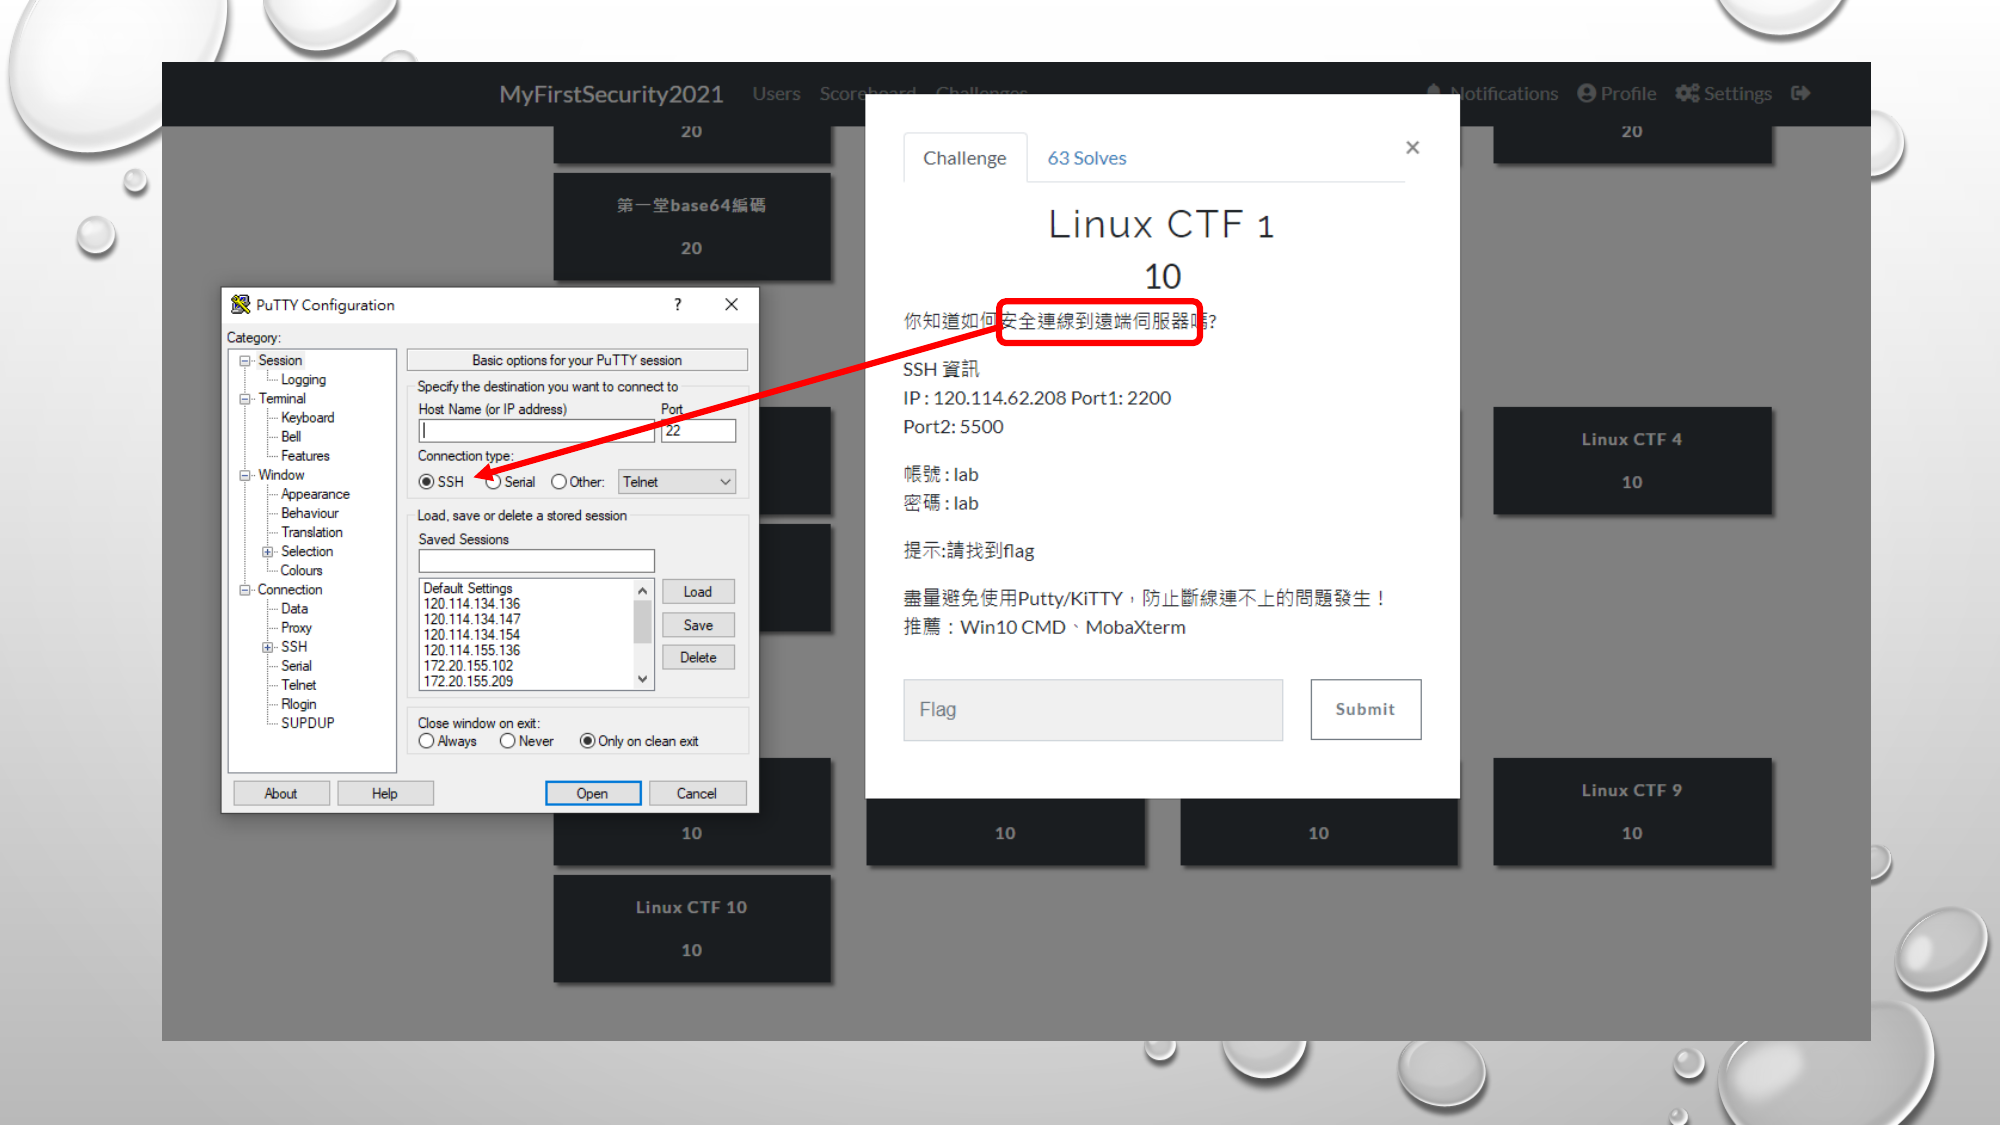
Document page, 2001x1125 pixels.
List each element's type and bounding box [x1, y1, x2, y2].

list [162, 61, 1872, 1041]
picture [0, 0, 2000, 1125]
text_box [473, 325, 1004, 478]
